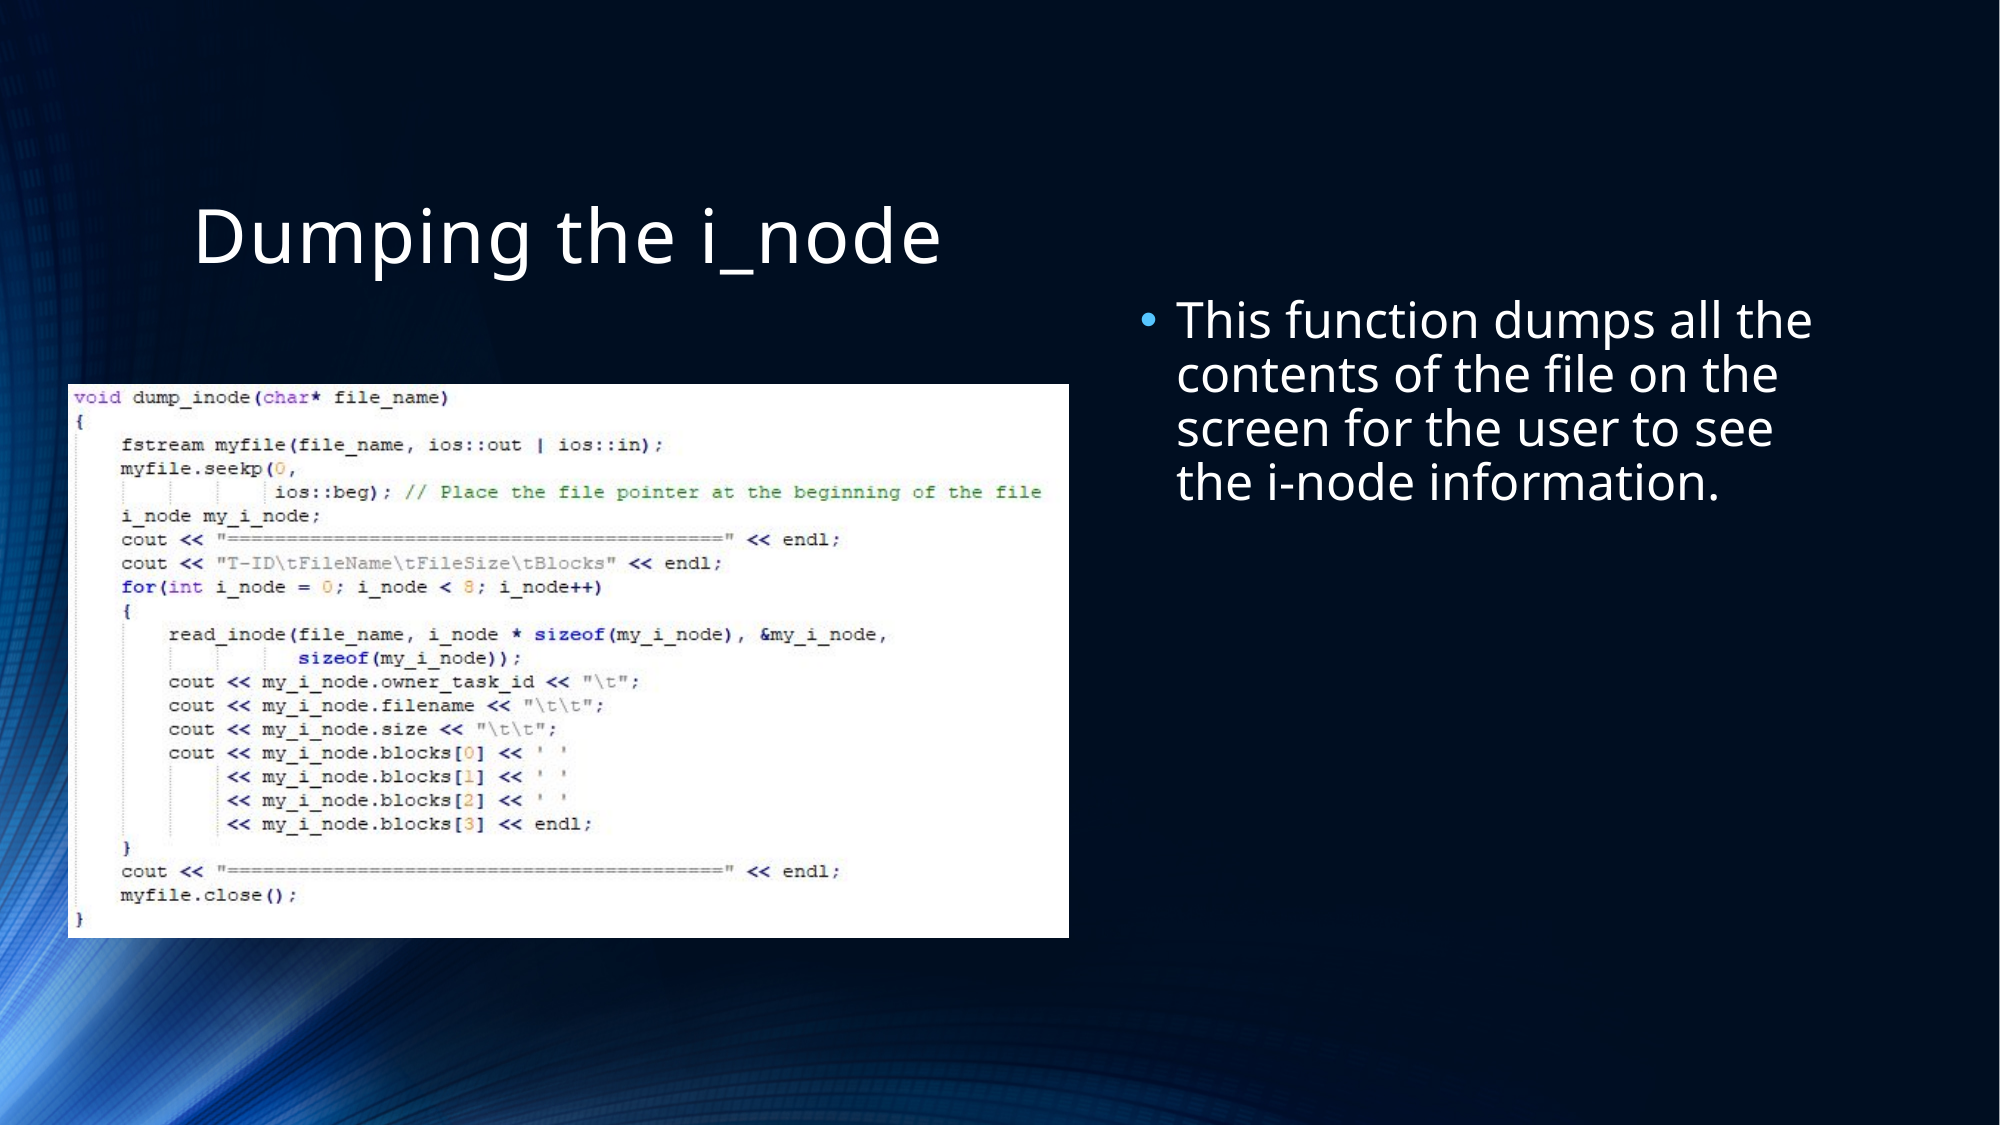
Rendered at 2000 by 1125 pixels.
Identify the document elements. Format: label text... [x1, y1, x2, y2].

title Dumping the i_node [68, 62, 1069, 288]
picture [0, 0, 2000, 1125]
list This function dumps all the contents of the file on the screen for the user to see the i-node information. [1124, 287, 1850, 938]
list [67, 384, 1069, 938]
